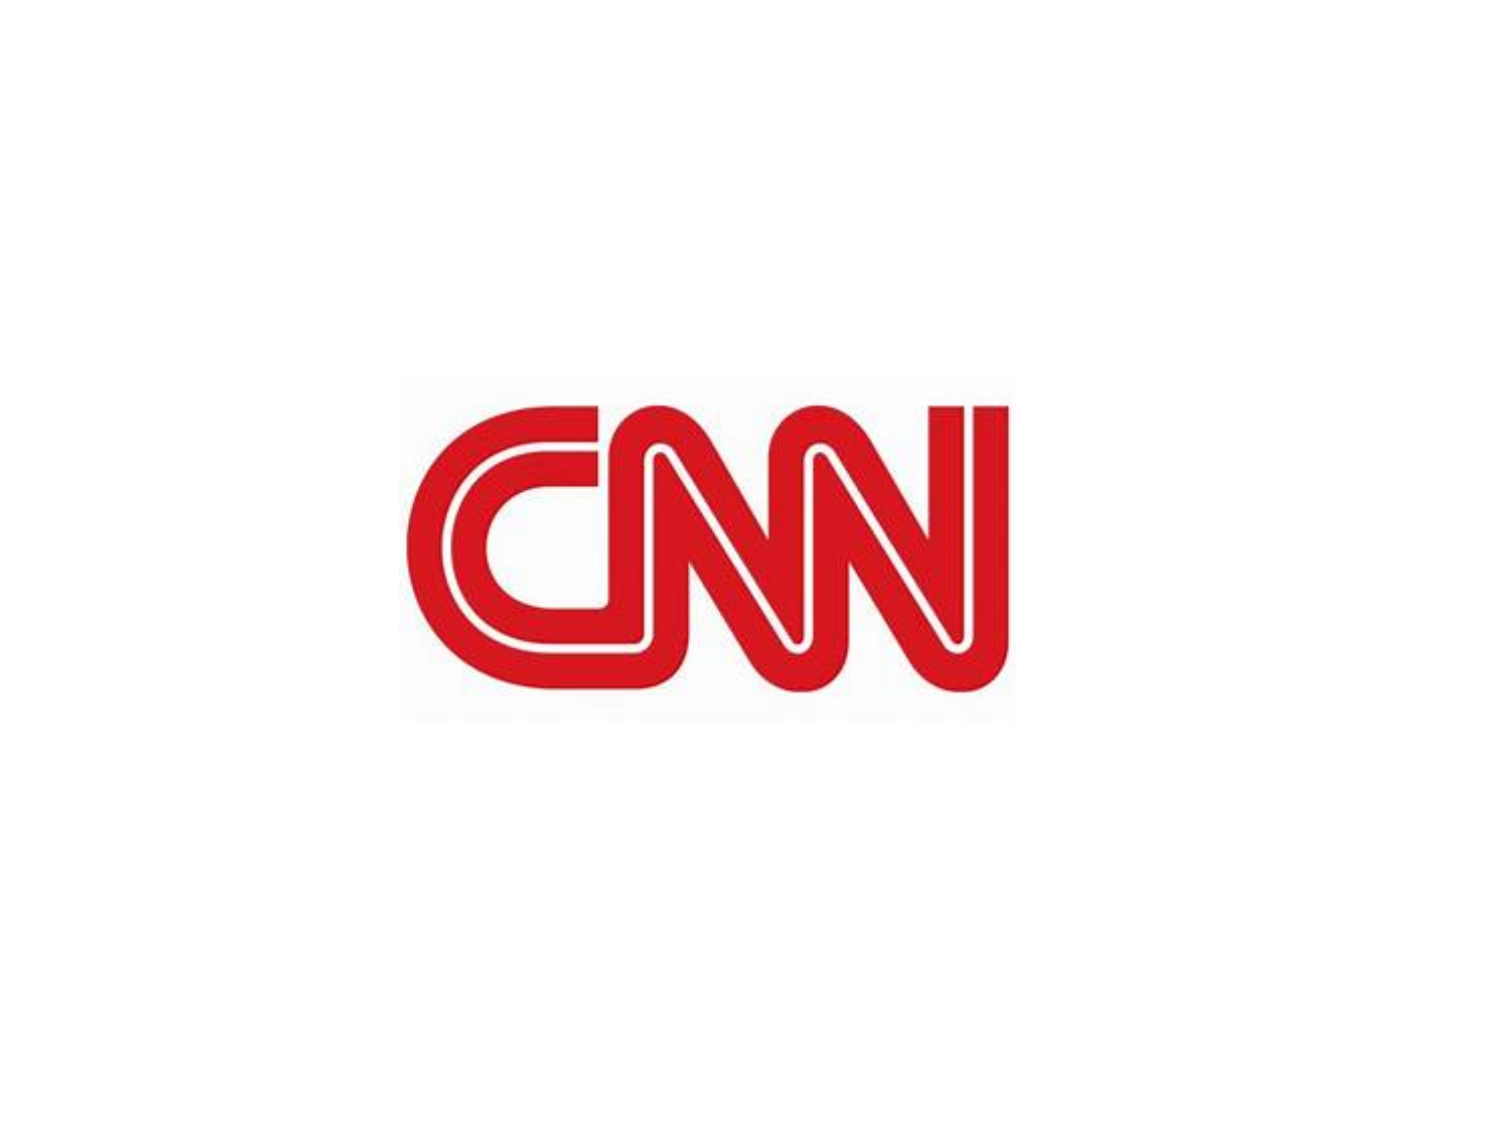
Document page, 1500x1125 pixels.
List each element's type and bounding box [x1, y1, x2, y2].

picture [399, 374, 1018, 723]
